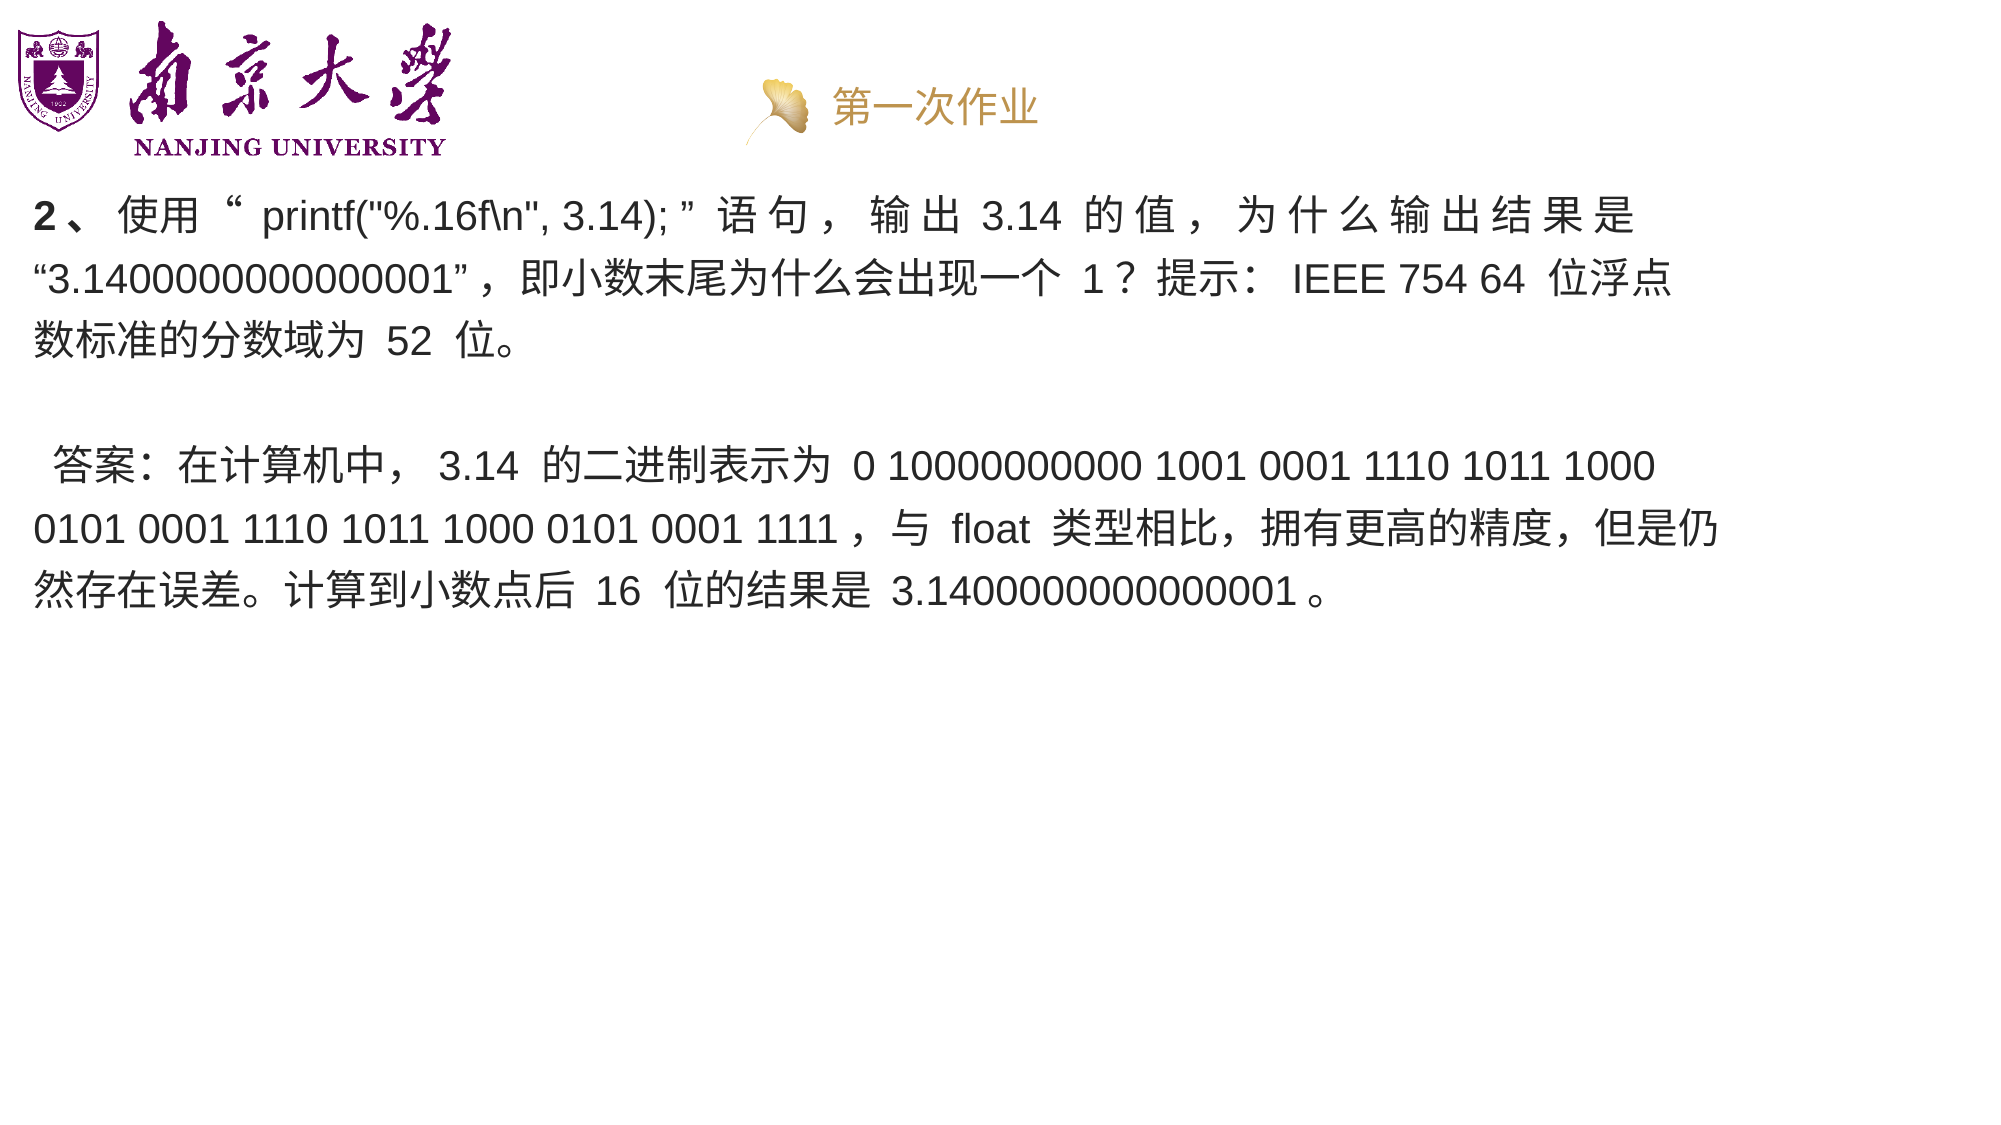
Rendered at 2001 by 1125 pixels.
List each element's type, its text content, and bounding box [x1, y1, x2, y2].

text_box 第一次作业 [816, 73, 1226, 139]
picture [18, 21, 451, 160]
text_box 2、 使用“ printf("%.16f\n", 3.14); ” 语 句 ， 输 出 3.14 的 值 ， 为 什 么 输 出 结 果 是 “3.1400000000000001”，即小数末尾为什么会出现一个 1？提示：IEEE 754 64 位浮点 数标准的分数域为 52 位。 答案：在计算机中，3.14 的二进制表示为 0 10000000000 1001 0001 1110 1011 1000 0101 0001 1110 1011 1000 0101 0001 1111，与 float 类型相比，拥有更高的精度，但是仍 然存在误差。计算到小数点后 16 位的结果是 3.1400000000000001。 [18, 169, 1744, 794]
picture [731, 64, 830, 169]
